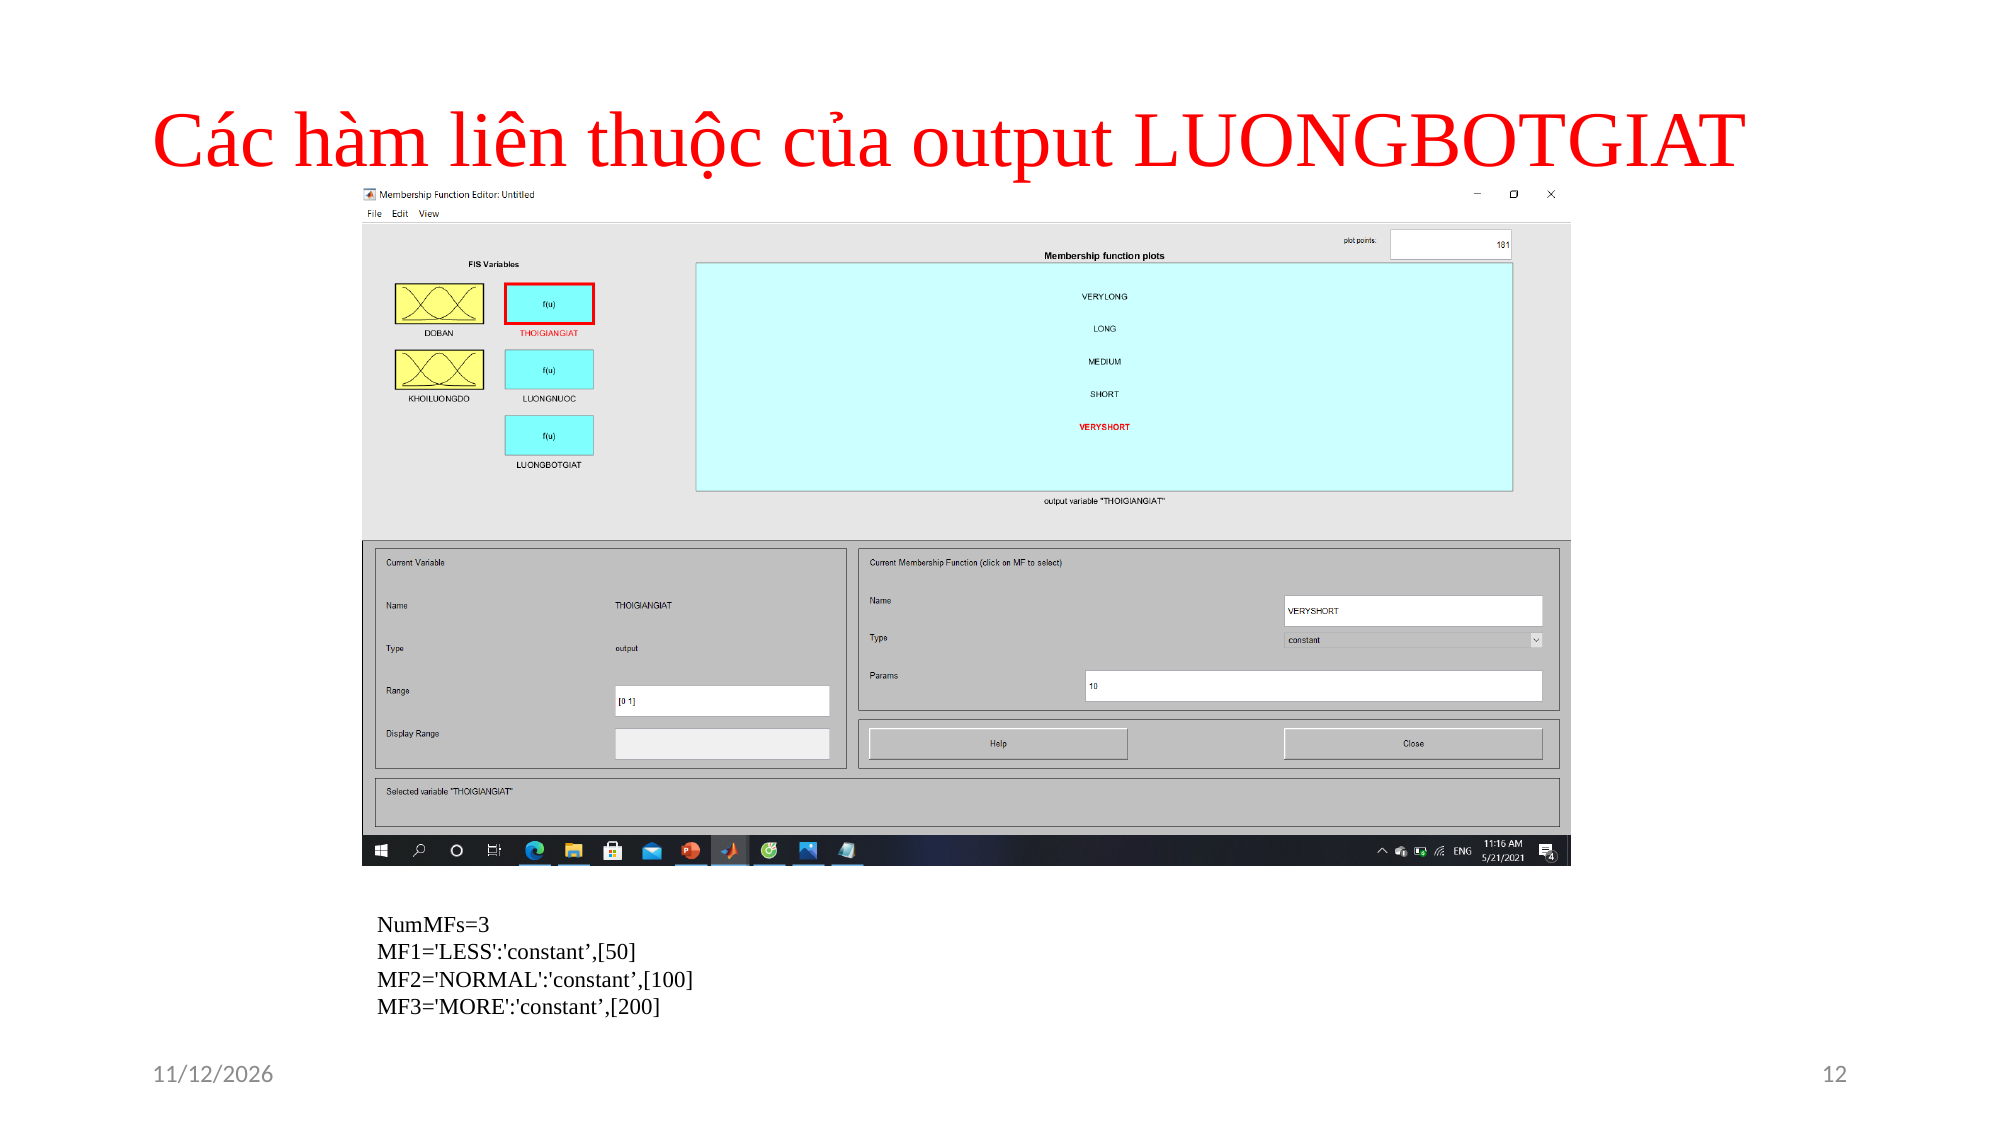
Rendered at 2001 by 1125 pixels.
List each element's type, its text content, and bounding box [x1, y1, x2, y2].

slide_number 12 [1412, 1042, 1863, 1103]
picture [362, 185, 1571, 866]
text_box NumMFs=3 MF1='LESS':'constant’,[50] MF2='NORMAL':'constant’,[100] MF3='MORE':'constant’,[200] [362, 902, 1632, 1027]
title Các hàm liên thuộc của output LUONGBOTGIAT [137, 59, 1863, 223]
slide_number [137, 1042, 588, 1103]
